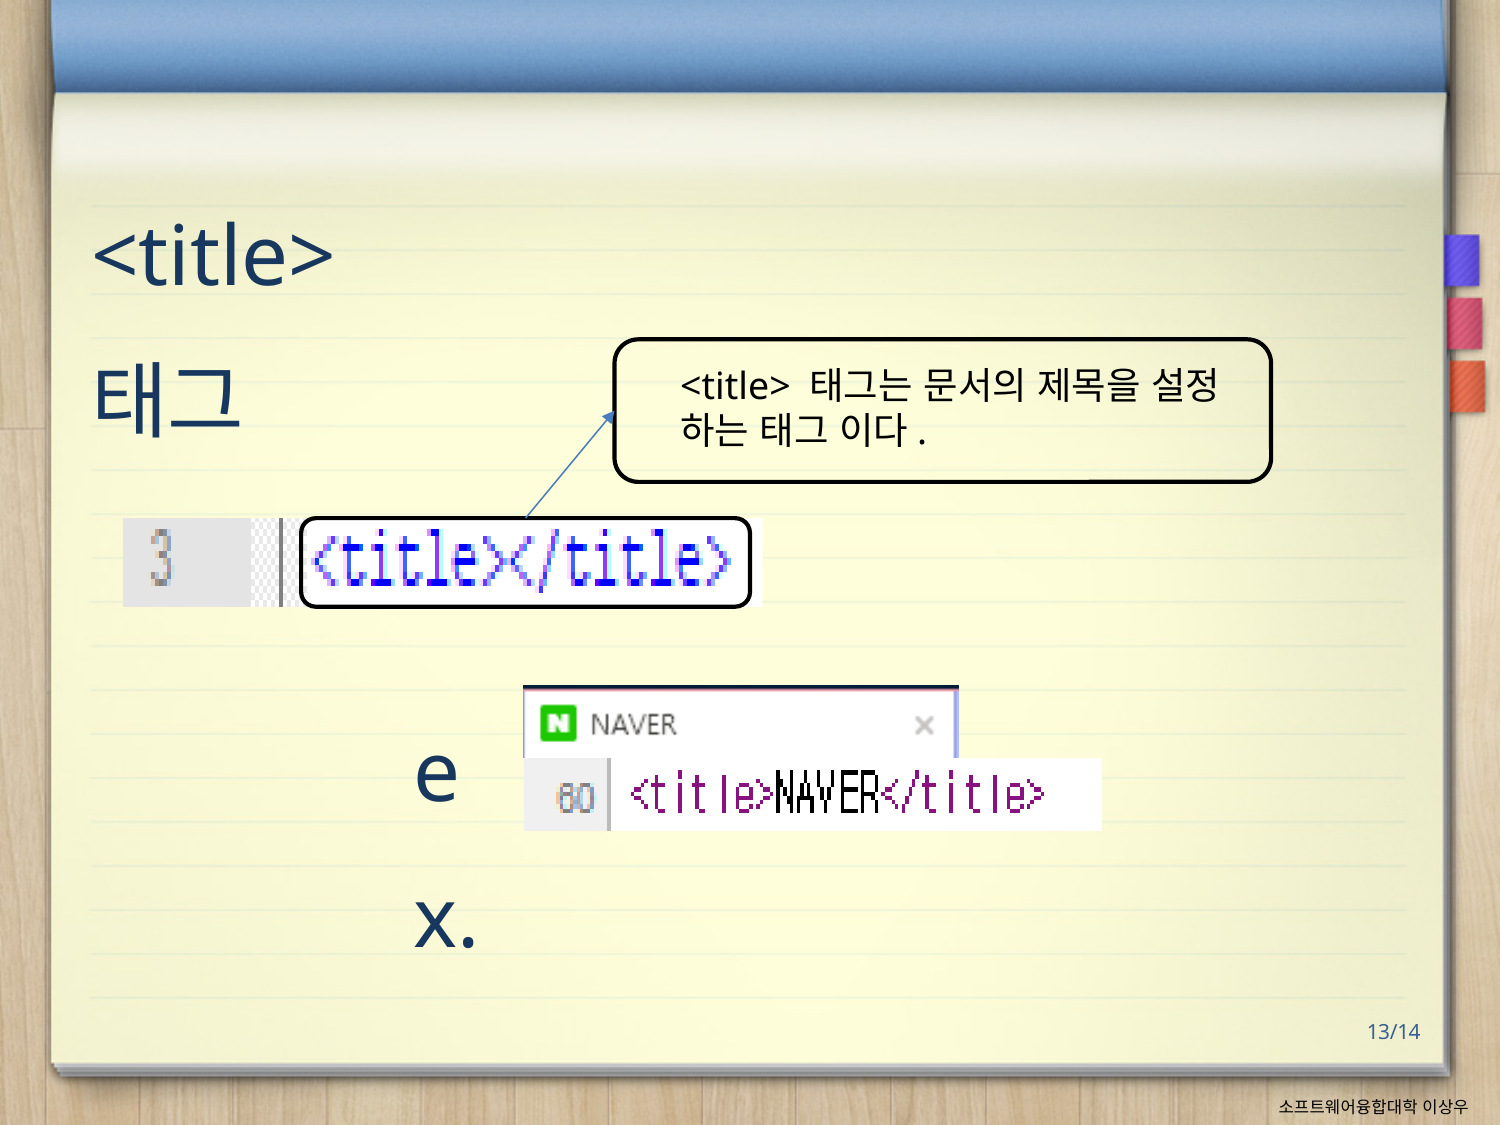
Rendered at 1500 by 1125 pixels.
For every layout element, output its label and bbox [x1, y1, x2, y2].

text_box [398, 664, 1102, 831]
picture [0, 0, 1500, 1125]
text_box [614, 339, 1272, 483]
text_box [525, 410, 615, 519]
